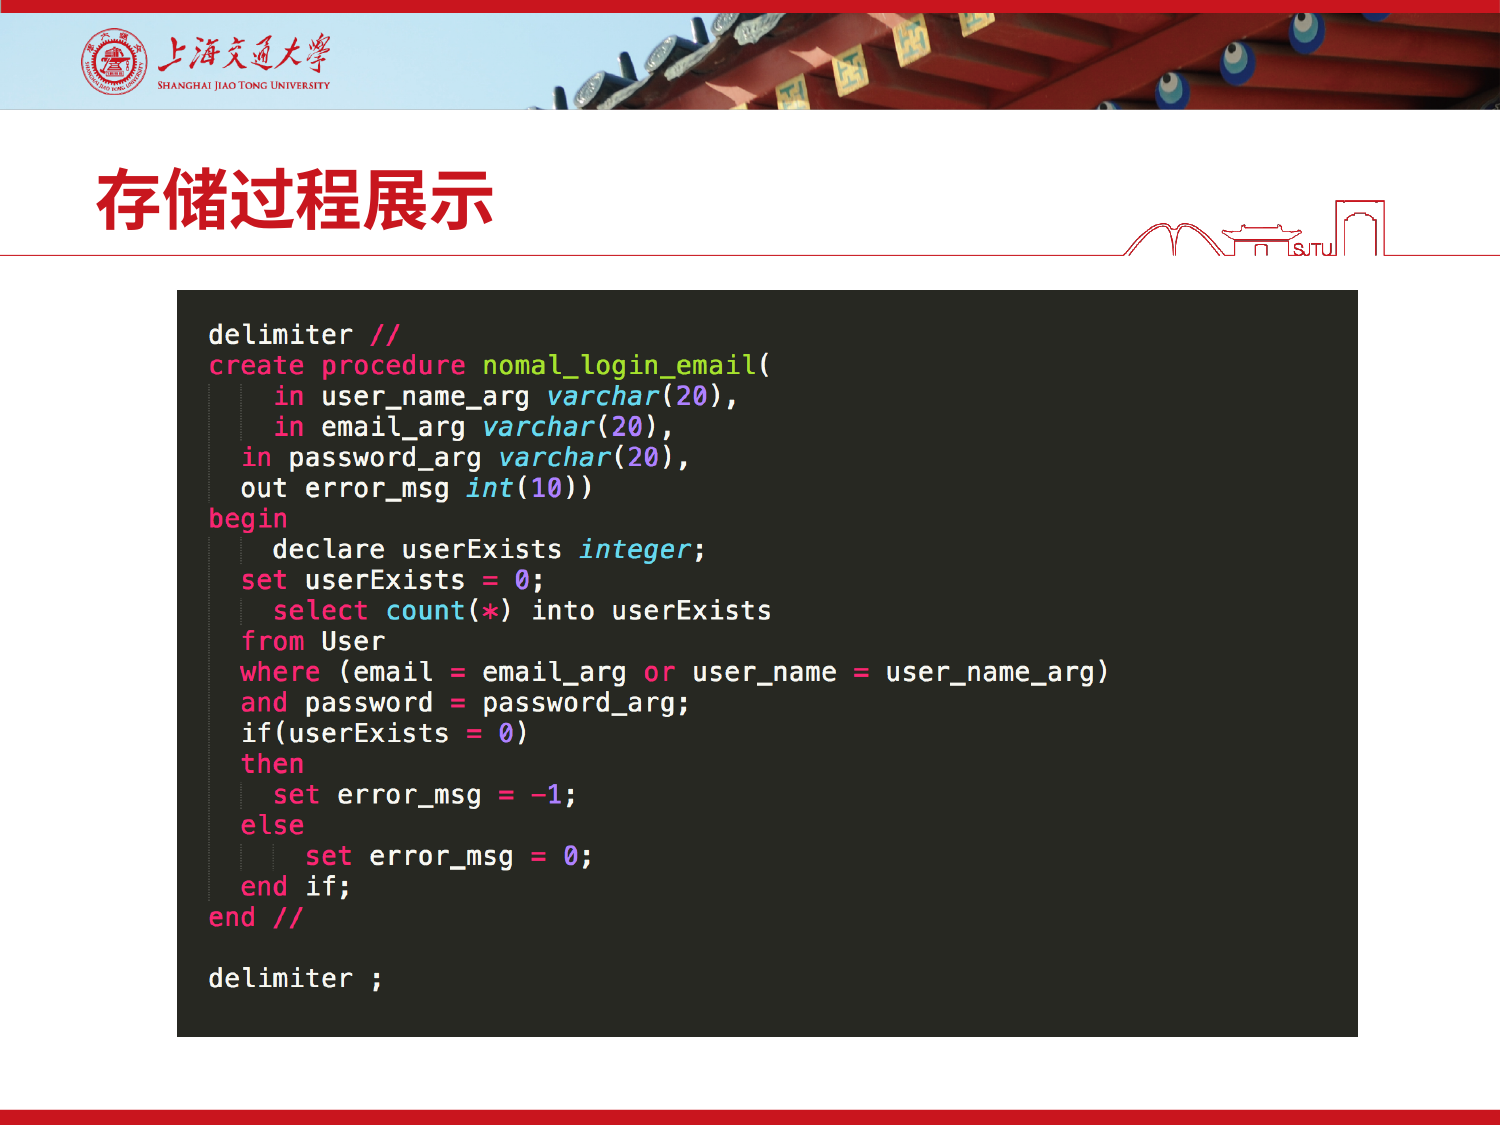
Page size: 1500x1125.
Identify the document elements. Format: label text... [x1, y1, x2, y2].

picture [177, 290, 1358, 1037]
title 存储过程展示 [81, 159, 1455, 254]
picture [0, 0, 1500, 110]
picture [0, 200, 1500, 256]
